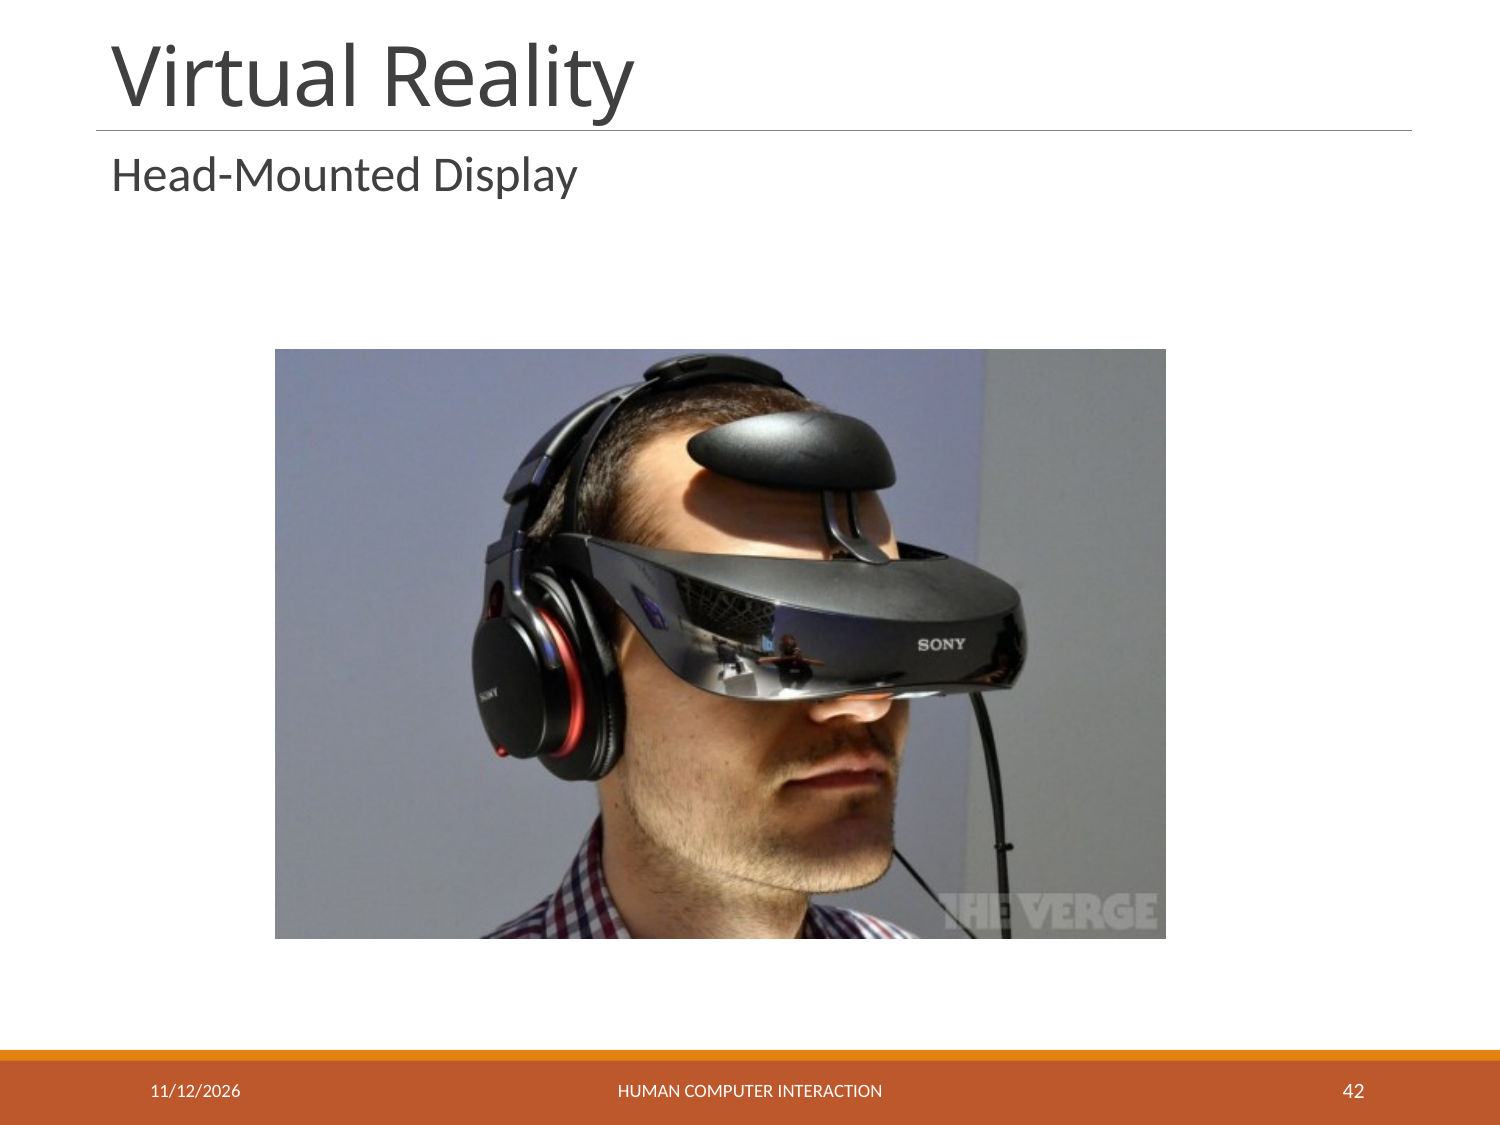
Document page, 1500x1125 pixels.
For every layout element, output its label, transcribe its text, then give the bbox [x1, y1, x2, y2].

list Head-Mounted Display [96, 140, 1413, 1034]
slide_number 42 [1218, 1059, 1380, 1120]
footer Human Computer Interaction [453, 1059, 1047, 1120]
picture [274, 349, 1167, 940]
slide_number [135, 1059, 440, 1120]
title Virtual Reality [96, 19, 1413, 131]
